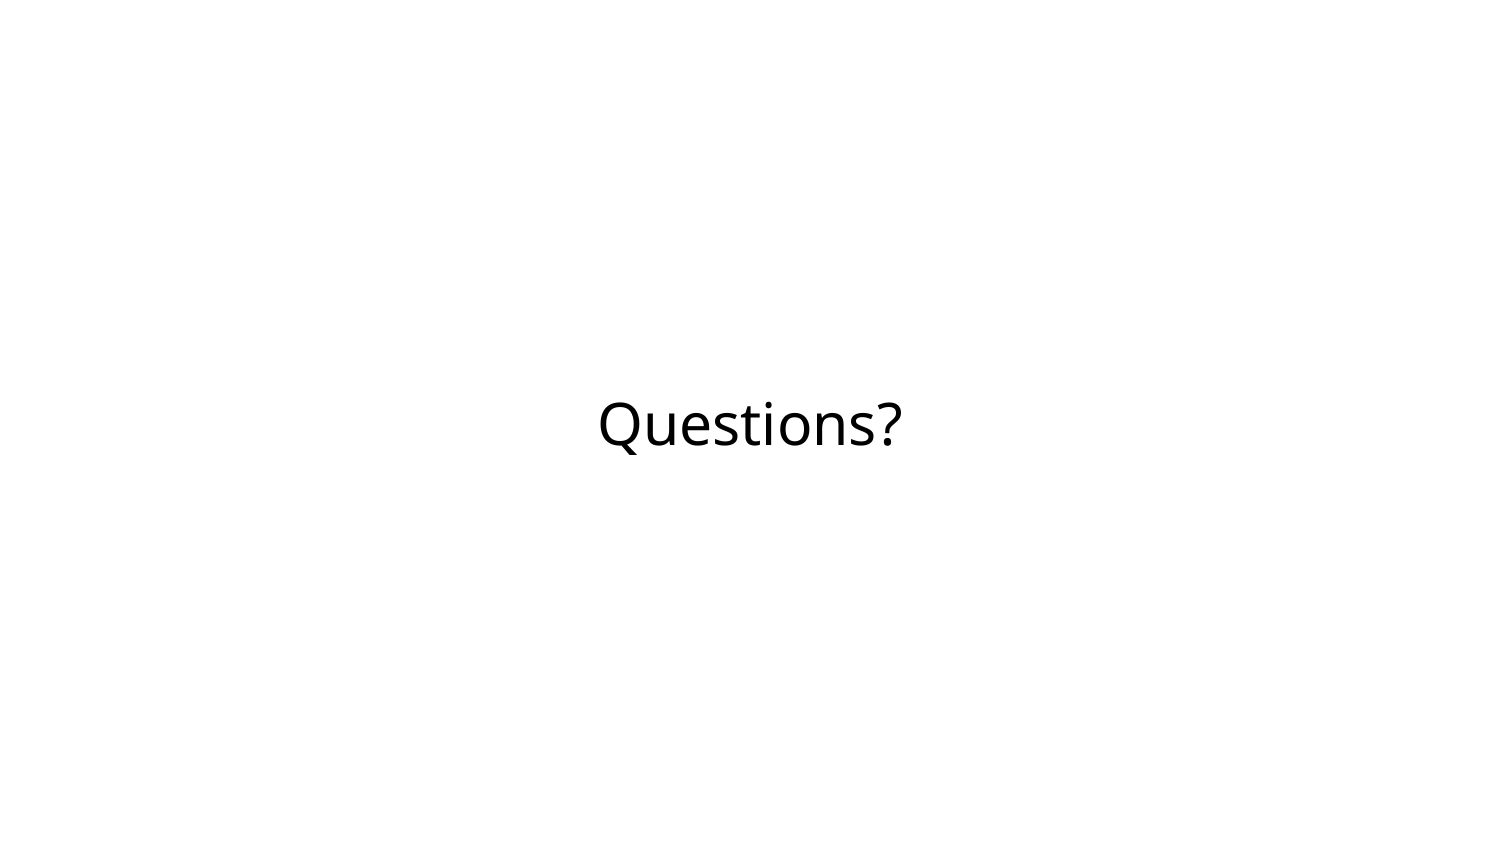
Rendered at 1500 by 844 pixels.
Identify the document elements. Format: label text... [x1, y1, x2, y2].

title Questions? [51, 371, 1449, 473]
